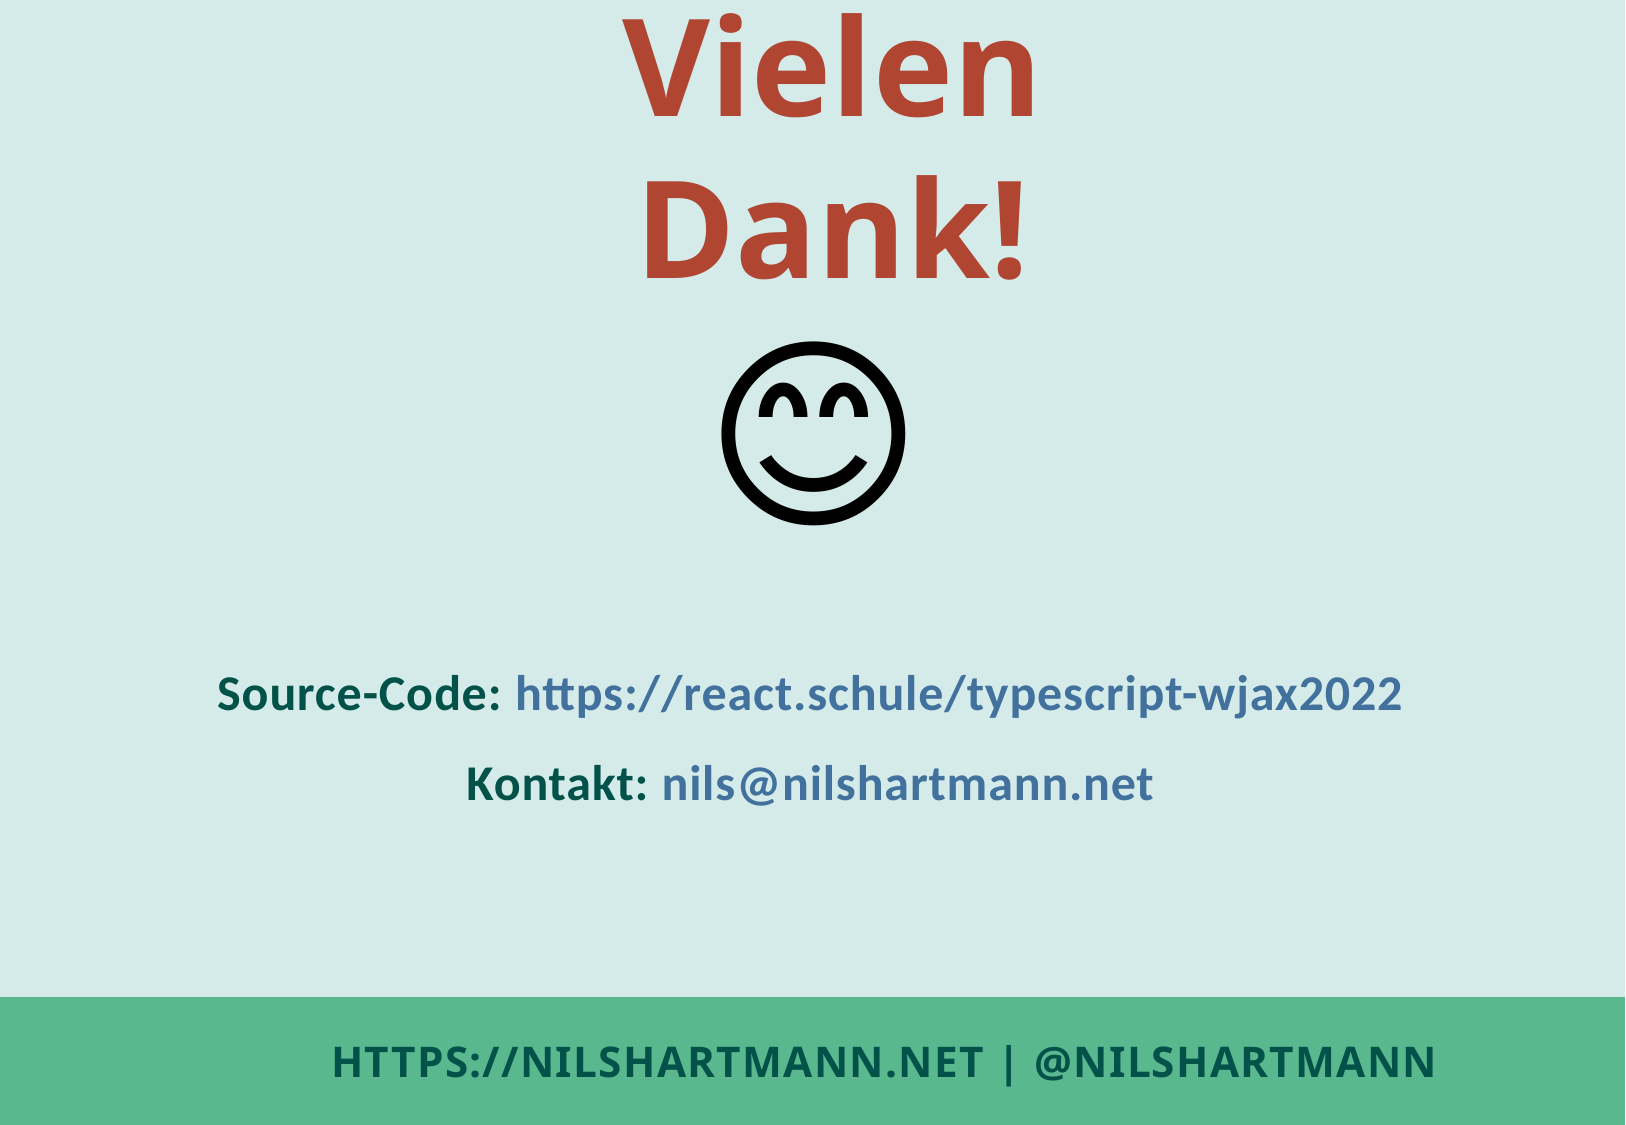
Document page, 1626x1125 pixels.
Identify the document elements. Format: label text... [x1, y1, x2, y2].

text_box Source-Code: https://react.schule/typescript-wjax2022 Kontakt: nils@nilshartmann.net [23, 575, 1597, 865]
text_box 😊 [154, 292, 1473, 560]
text_box [151, 913, 1474, 1021]
text_box Vielen Dank! [423, 74, 1242, 214]
title HTTPS://NILSHARTMANN.NET | @nilshartmann [225, 1011, 1546, 1117]
